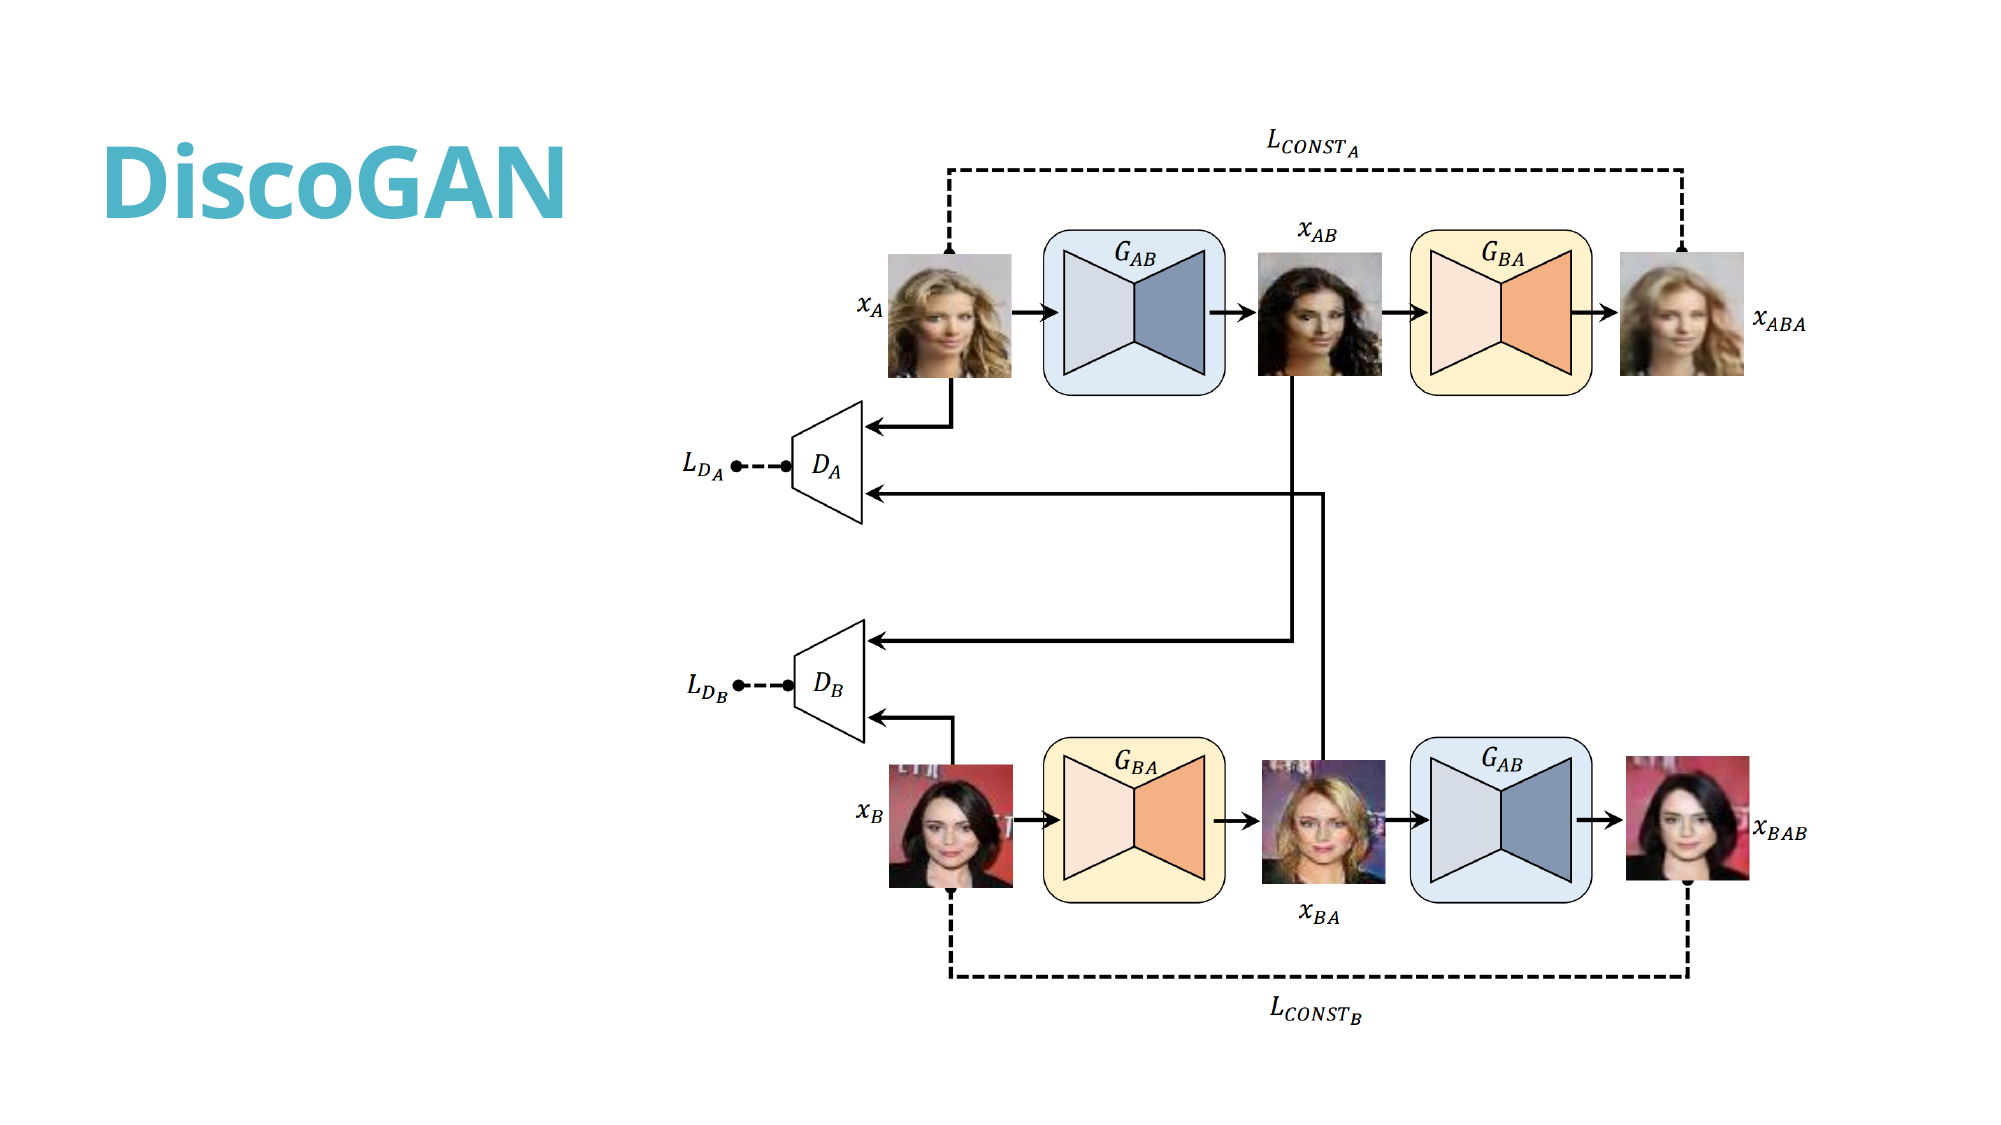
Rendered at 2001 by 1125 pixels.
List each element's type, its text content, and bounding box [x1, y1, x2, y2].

title DiscoGAN [83, 52, 1851, 325]
picture [662, 113, 1822, 1039]
